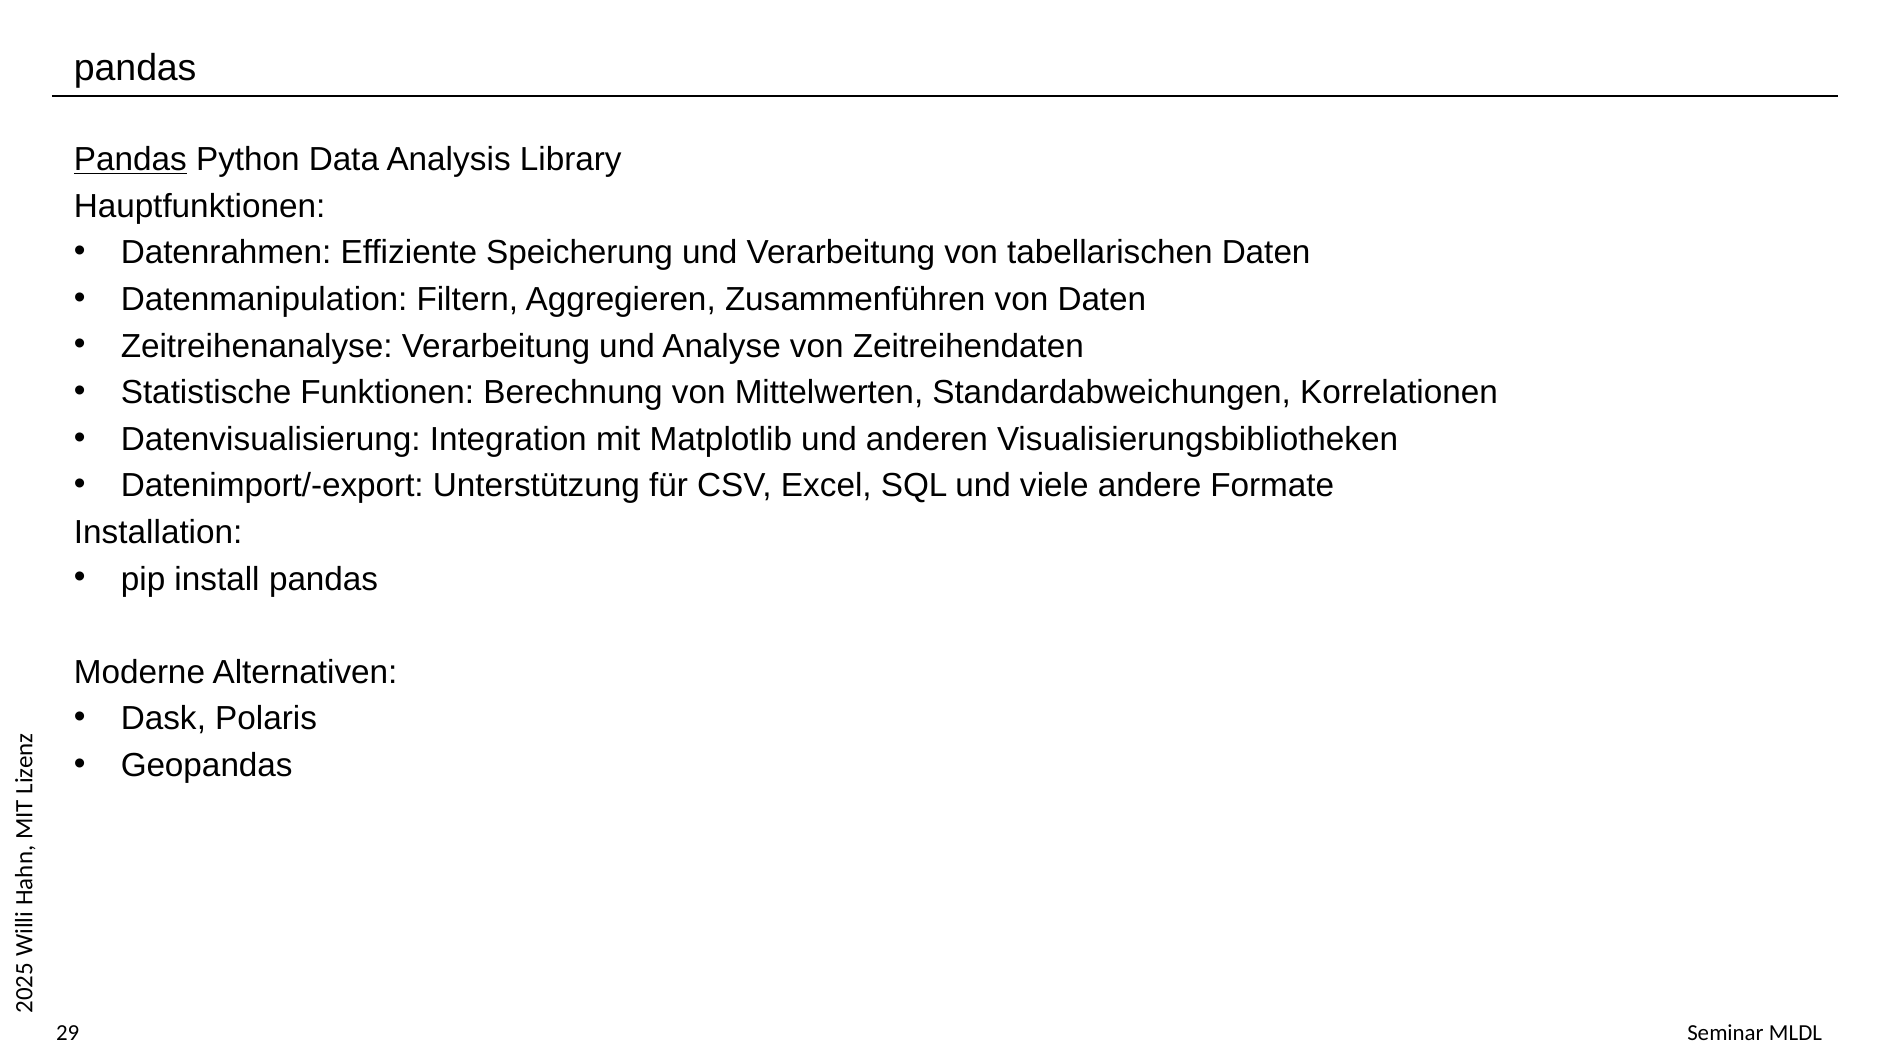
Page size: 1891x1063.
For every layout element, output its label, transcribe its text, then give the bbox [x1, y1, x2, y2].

list pandas [59, 35, 1572, 83]
list Pandas Python Data Analysis Library Hauptfunktionen: Datenrahmen: Effiziente Speicherung und Verarbeitung von tabellarischen Daten Datenmanipulation: Filtern, Aggregieren, Zusammenführen von Daten Zeitreihenanalyse: Verarbeitung und Analyse von Zeitreihendaten Statistische Funktionen: Berechnung von Mittelwerten, Standardabweichungen, Korrelationen Datenvisualisierung: Integration mit Matplotlib und anderen Visualisierungsbibliotheken Datenimport/-export: Unterstützung für CSV, Excel, SQL und viele andere Formate Installation: pip install pandas Moderne Alternativen: Dask, Polaris Geopandas [59, 129, 1820, 1004]
